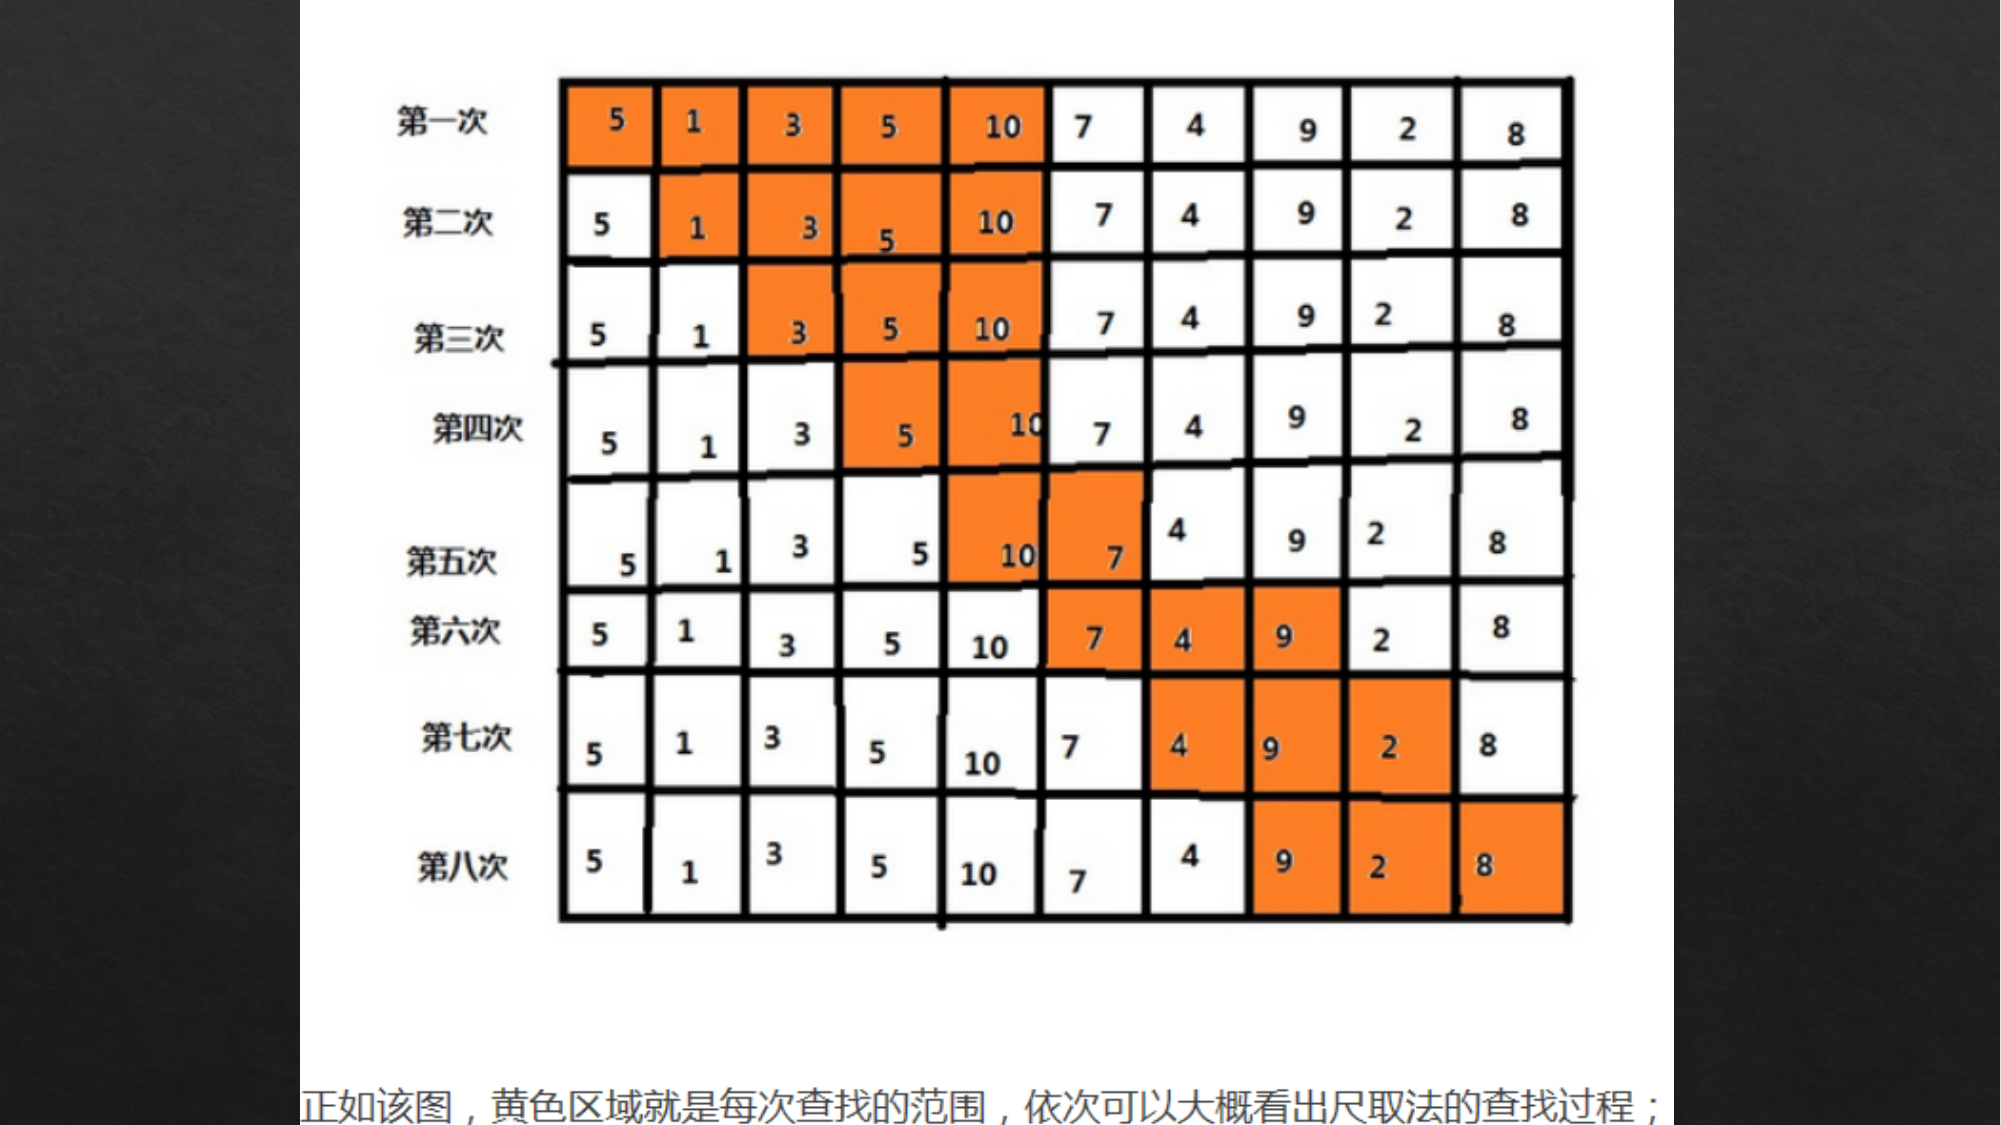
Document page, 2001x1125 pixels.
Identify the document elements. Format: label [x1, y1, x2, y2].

picture [299, 0, 1674, 1125]
